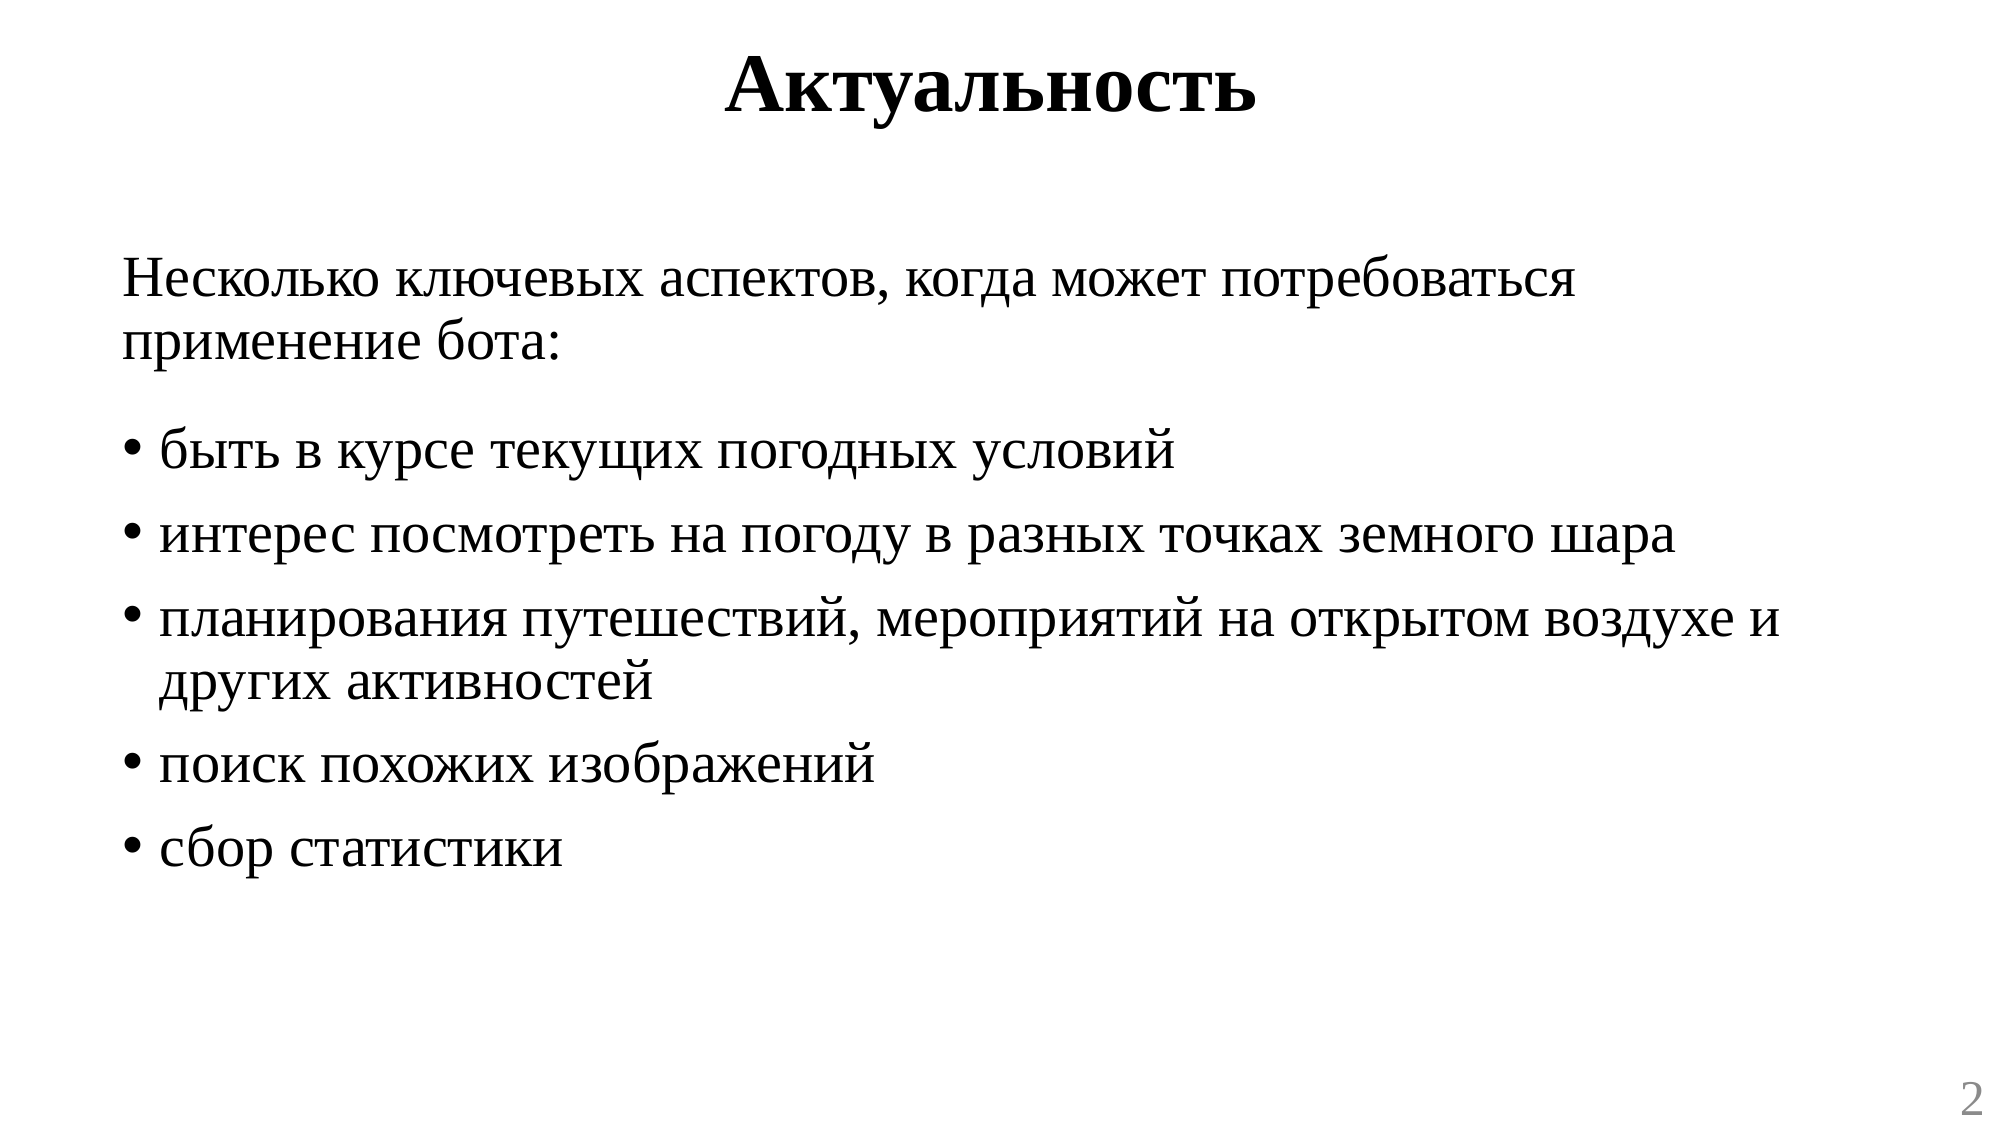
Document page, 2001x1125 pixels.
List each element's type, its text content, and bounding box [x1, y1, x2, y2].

title Актуальность [709, 20, 1291, 149]
list Несколько ключевых аспектов, когда может потребоваться применение бота: быть в курсе текущих погодных условий интерес посмотреть на погоду в разных точках земного шара планирования путешествий, мероприятий на открытом воздухе и других активностей поиск похожих изображений сбор статистики [107, 239, 1893, 902]
slide_number 2 [1550, 1065, 2000, 1125]
